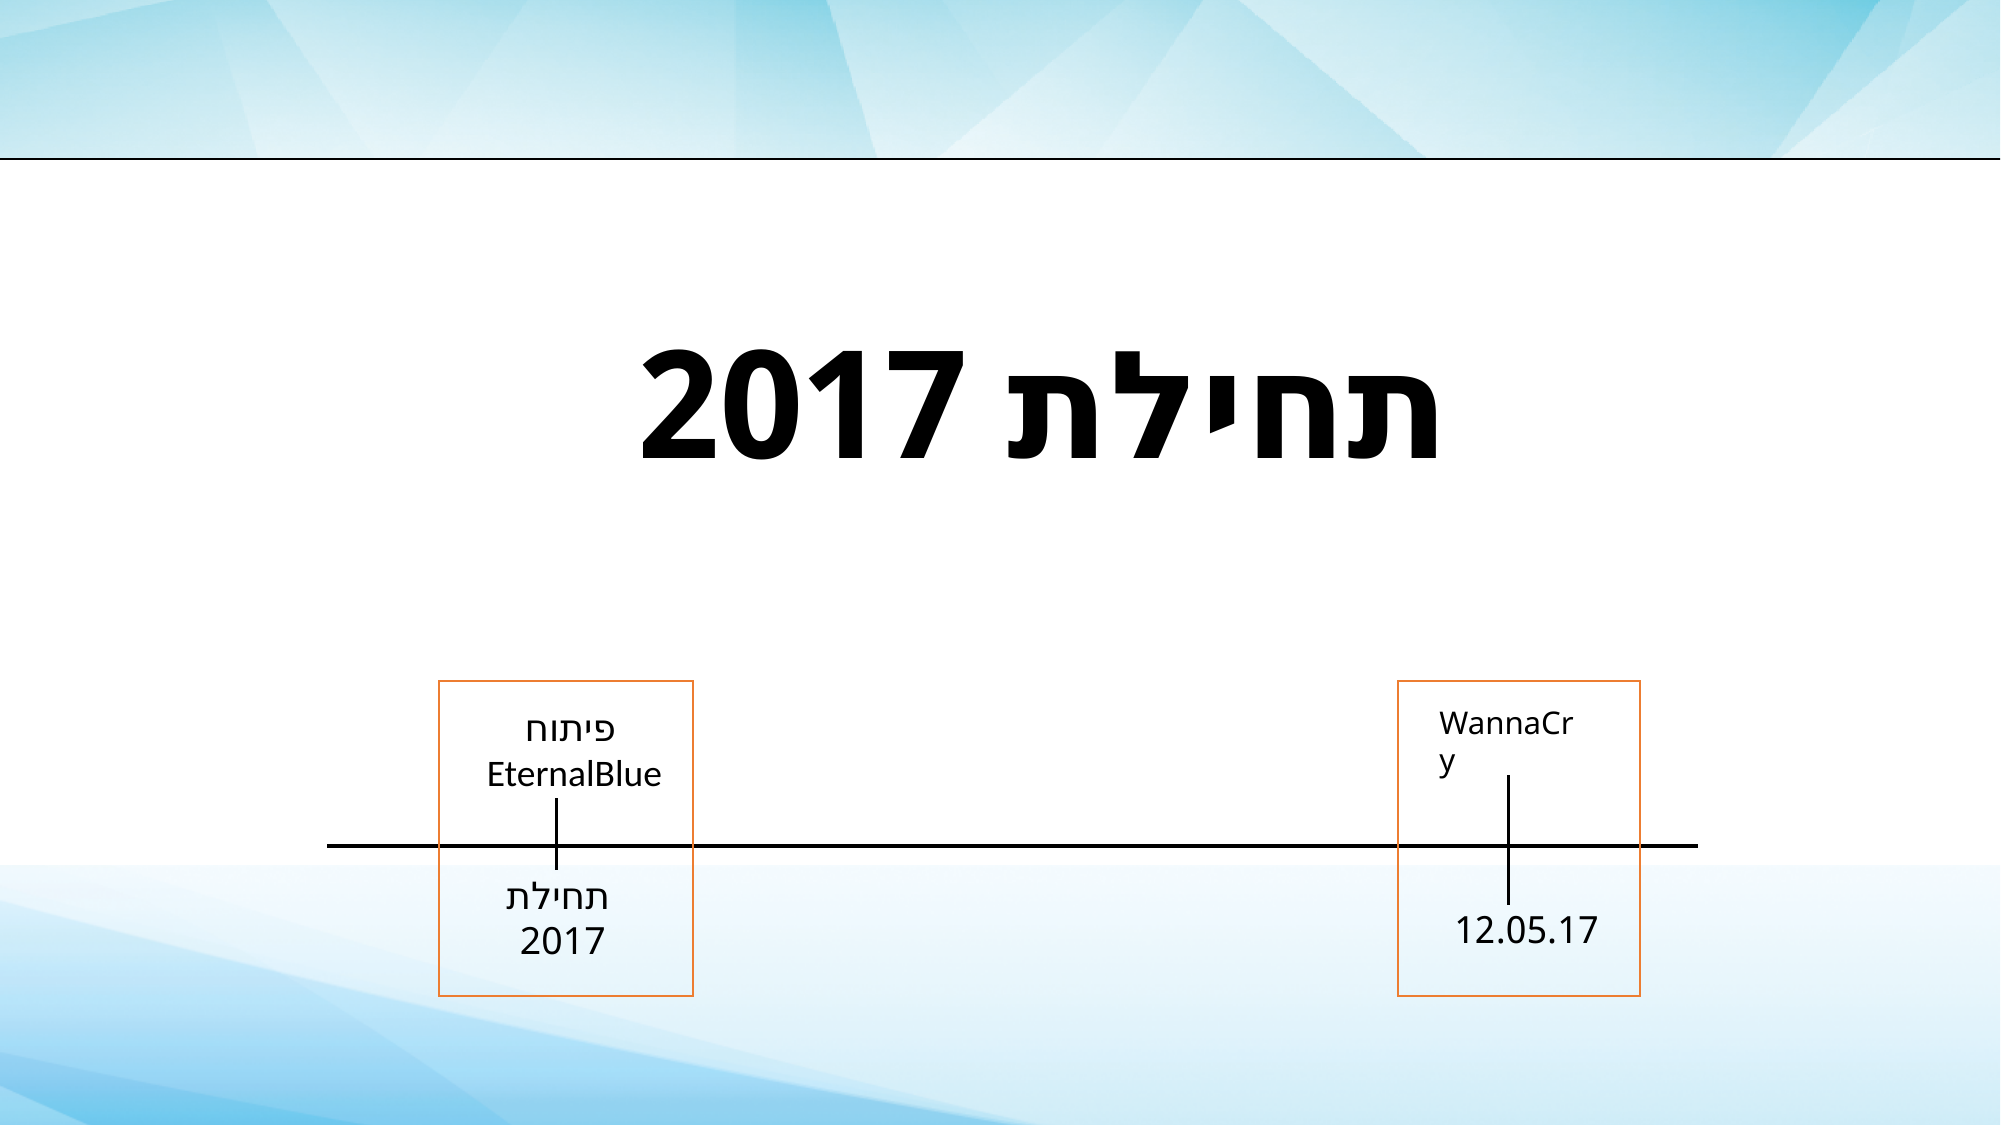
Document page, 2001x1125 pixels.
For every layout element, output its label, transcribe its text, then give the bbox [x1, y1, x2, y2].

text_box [327, 680, 1698, 997]
title תחילת 2017 [368, 316, 1719, 505]
picture [0, 0, 2001, 158]
picture [0, 865, 2001, 1125]
